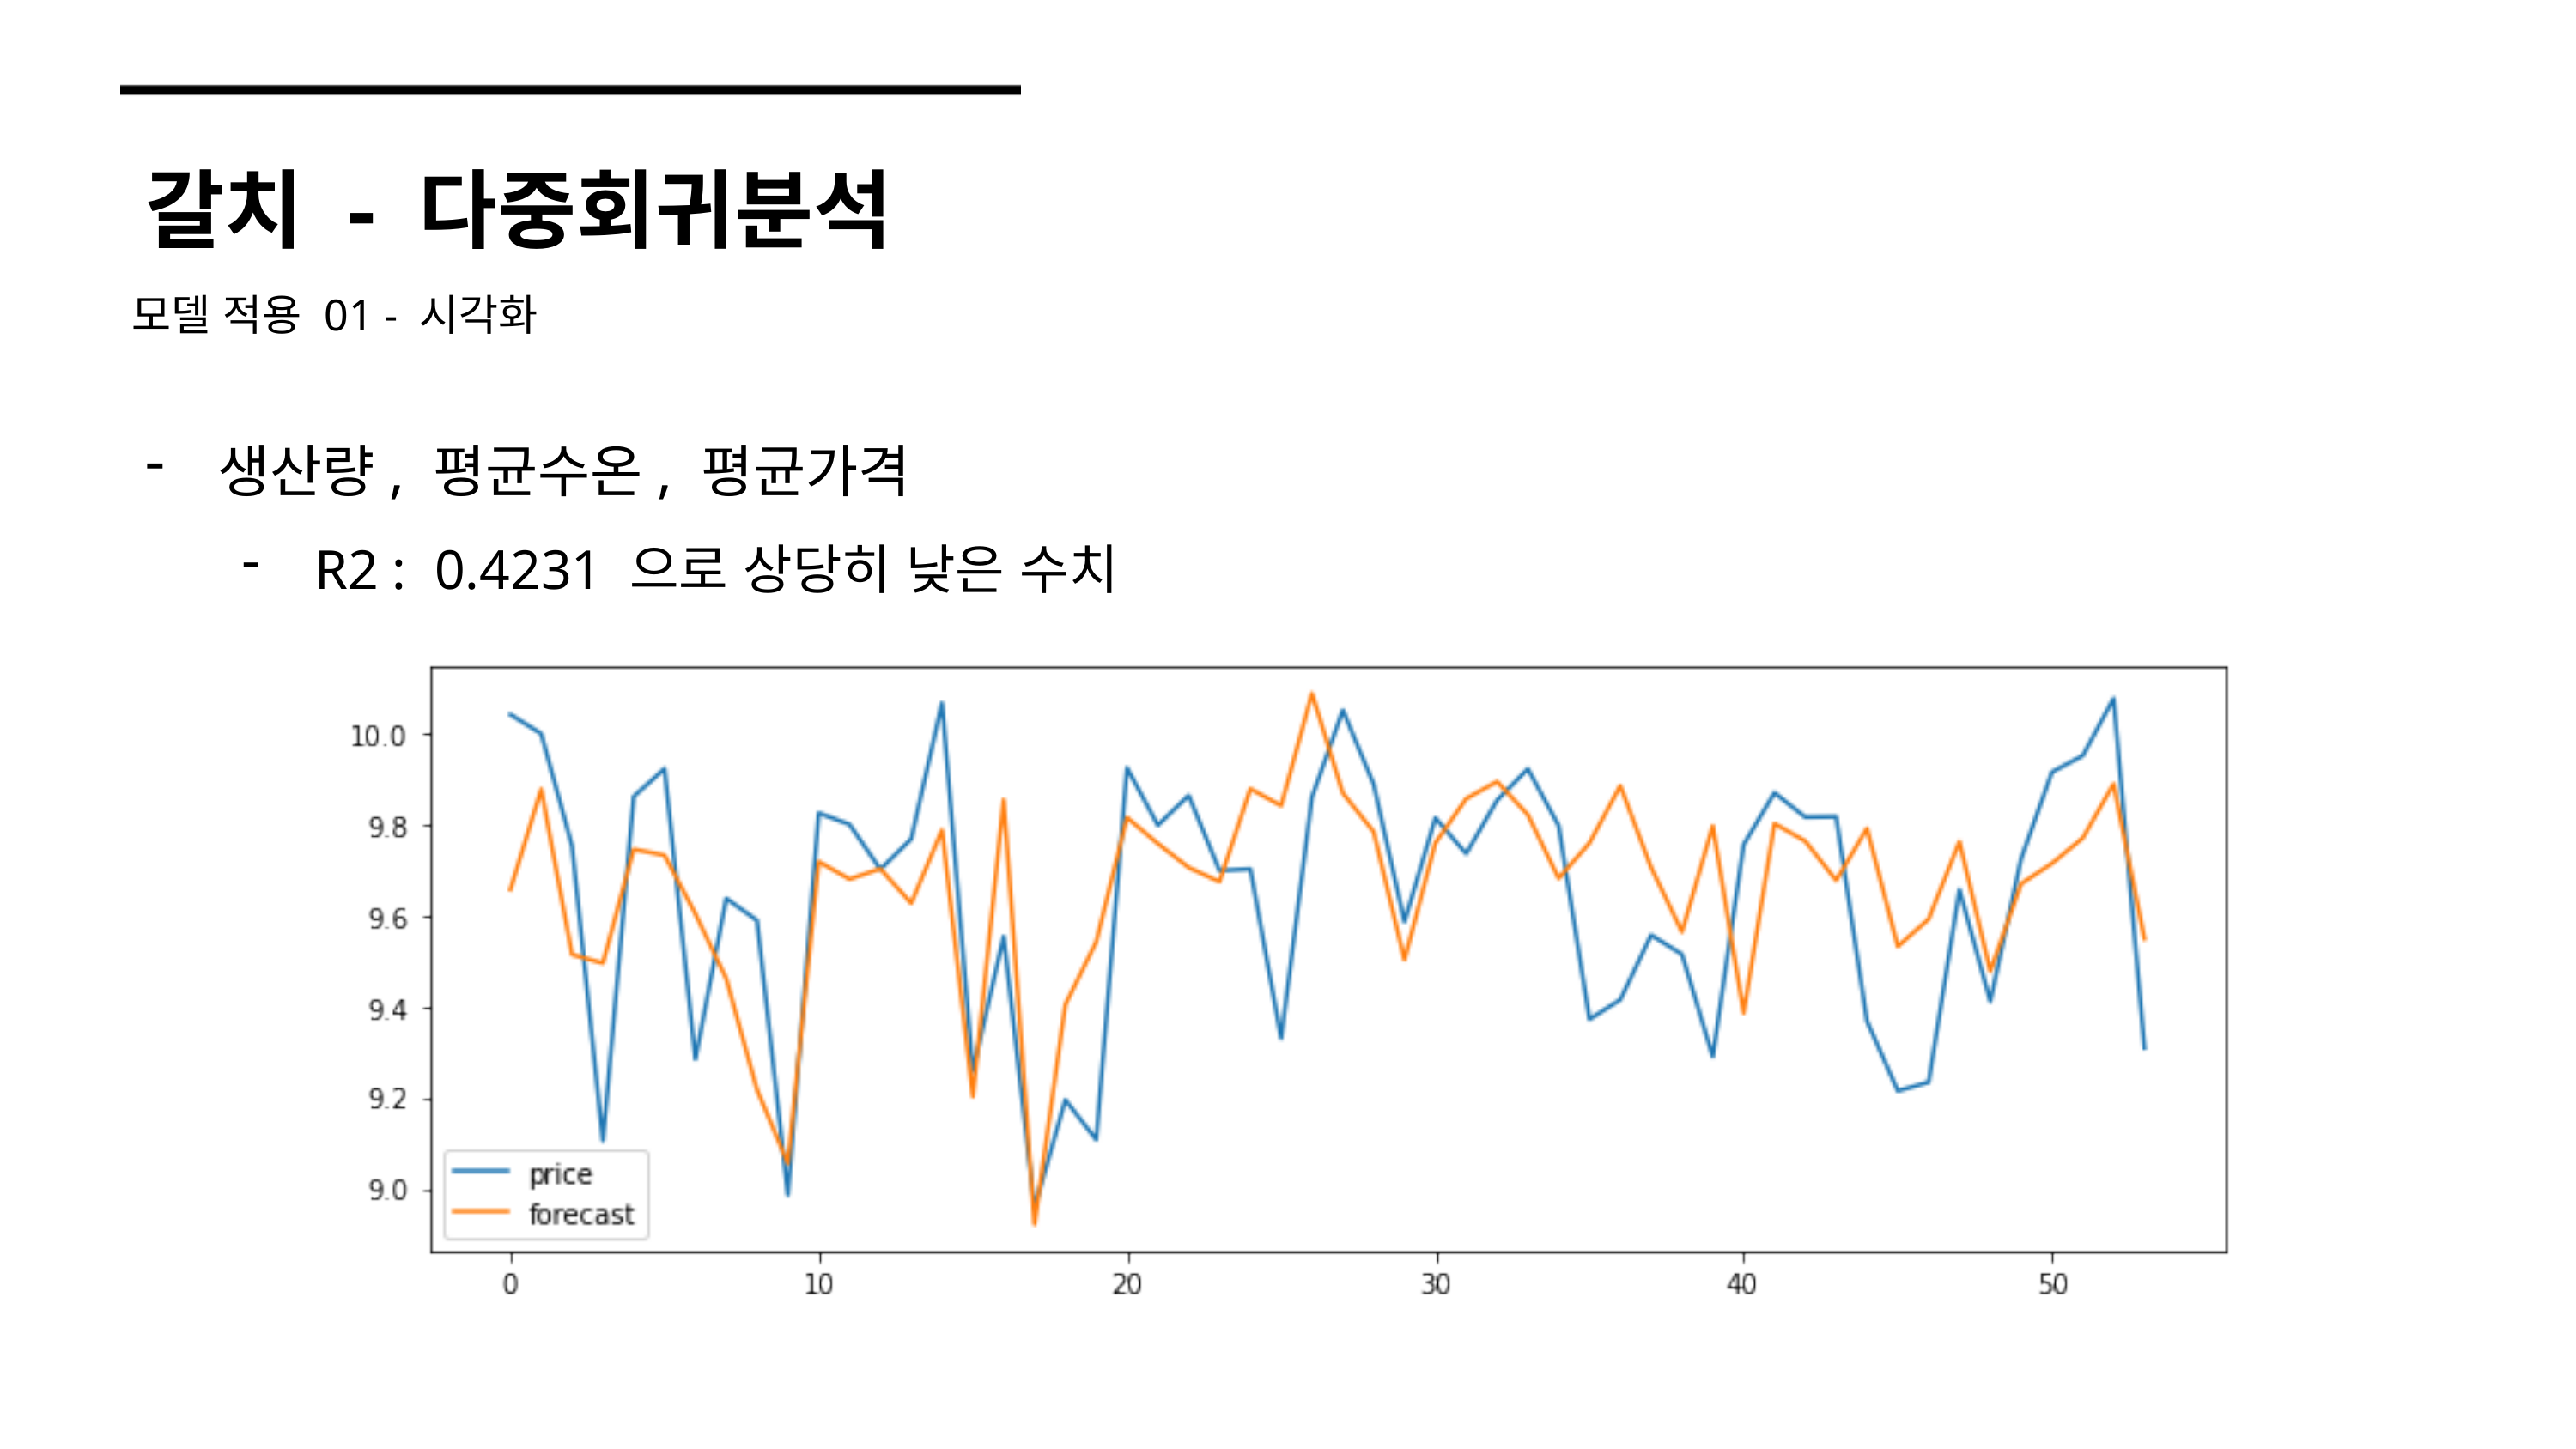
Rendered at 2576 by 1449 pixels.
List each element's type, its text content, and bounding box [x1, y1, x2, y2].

text_box 생산량, 평균수온, 평균가격 R2 : 0.4231 으로 상당히 낮은 수치 [132, 394, 1411, 607]
picture [331, 651, 2245, 1317]
text_box 모델 적용 01 - 시각화 [118, 282, 551, 347]
text_box 갈치 - 다중회귀분석 [132, 166, 1211, 248]
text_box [120, 71, 1022, 109]
